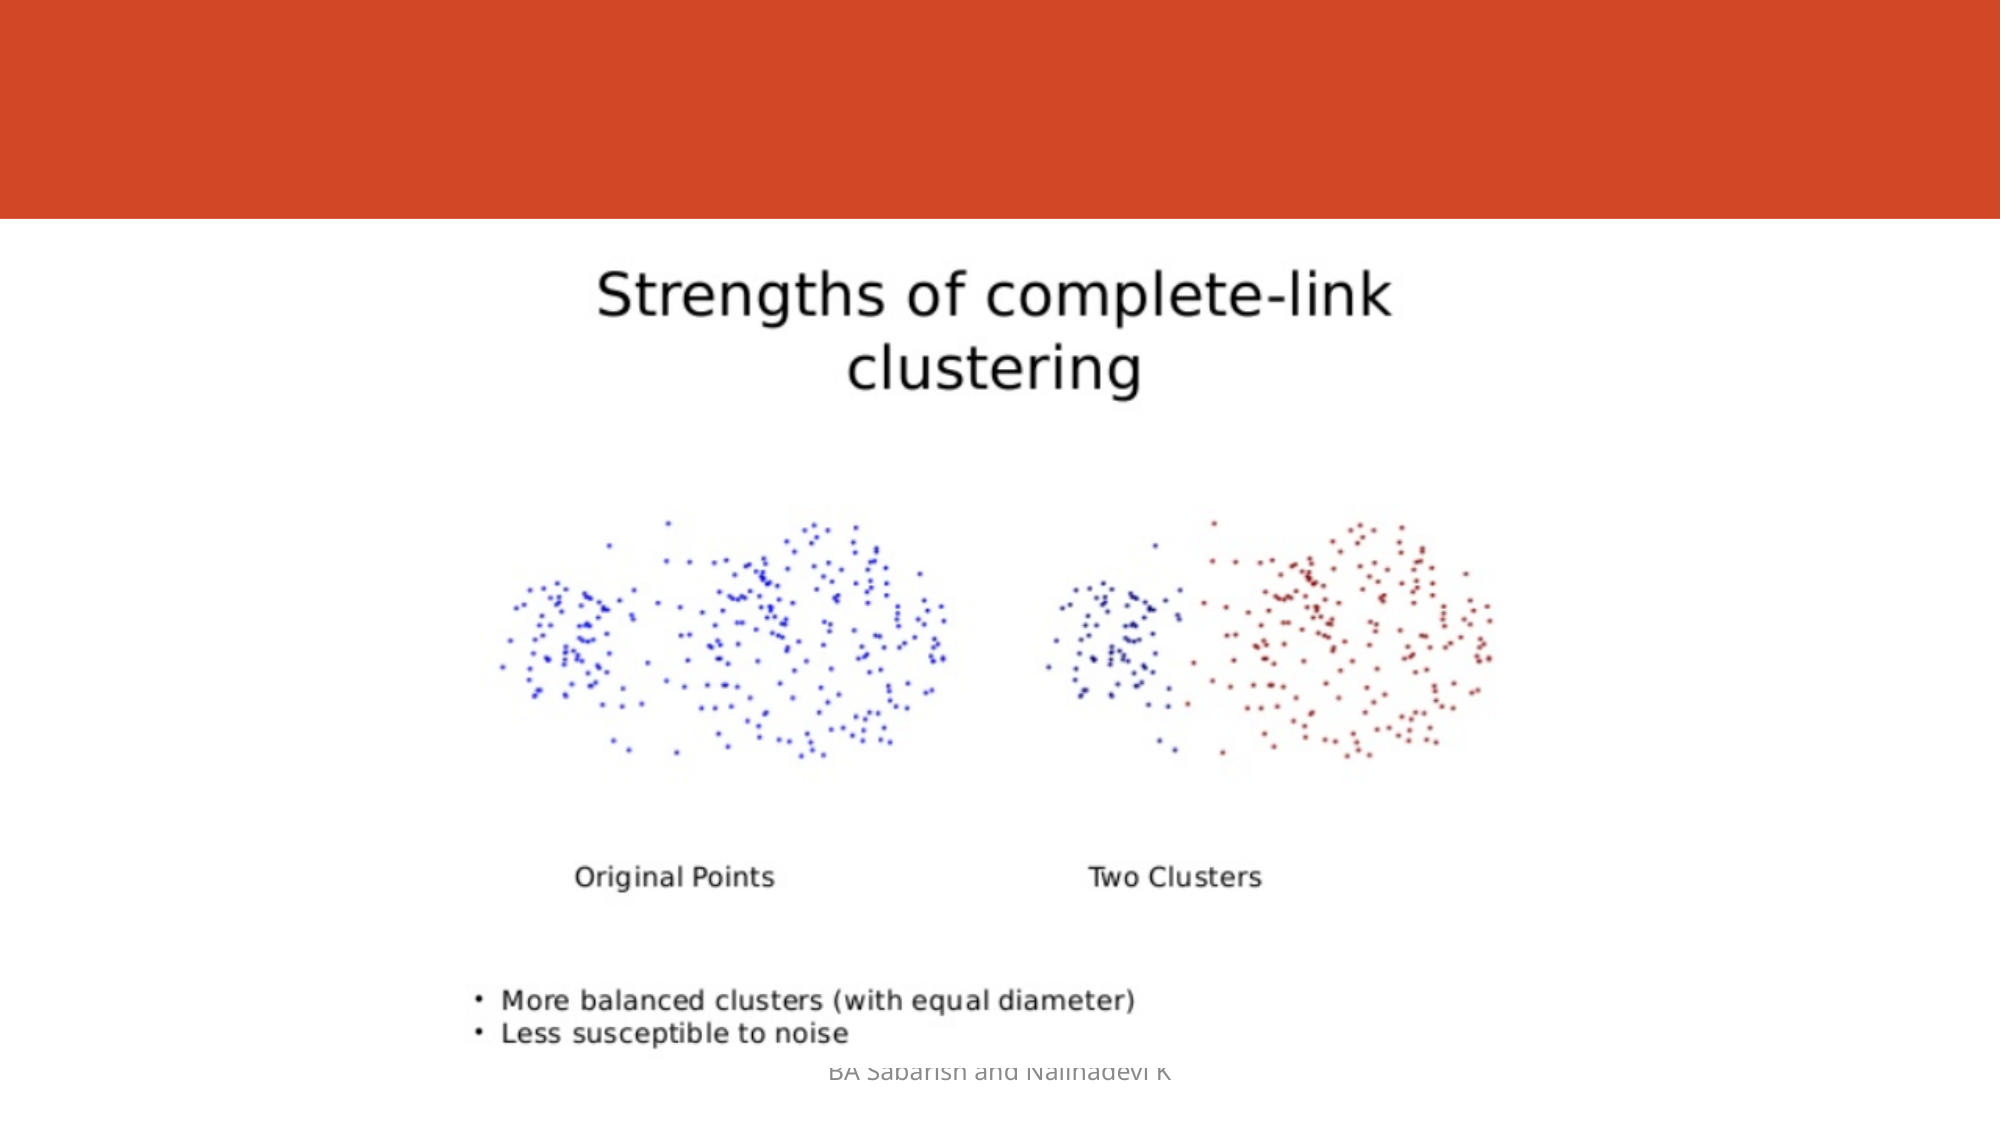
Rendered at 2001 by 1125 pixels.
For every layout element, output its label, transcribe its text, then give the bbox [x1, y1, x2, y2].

footer BA Sabarish and Nalinadevi K [762, 1068, 1238, 1103]
picture [404, 249, 1557, 1068]
